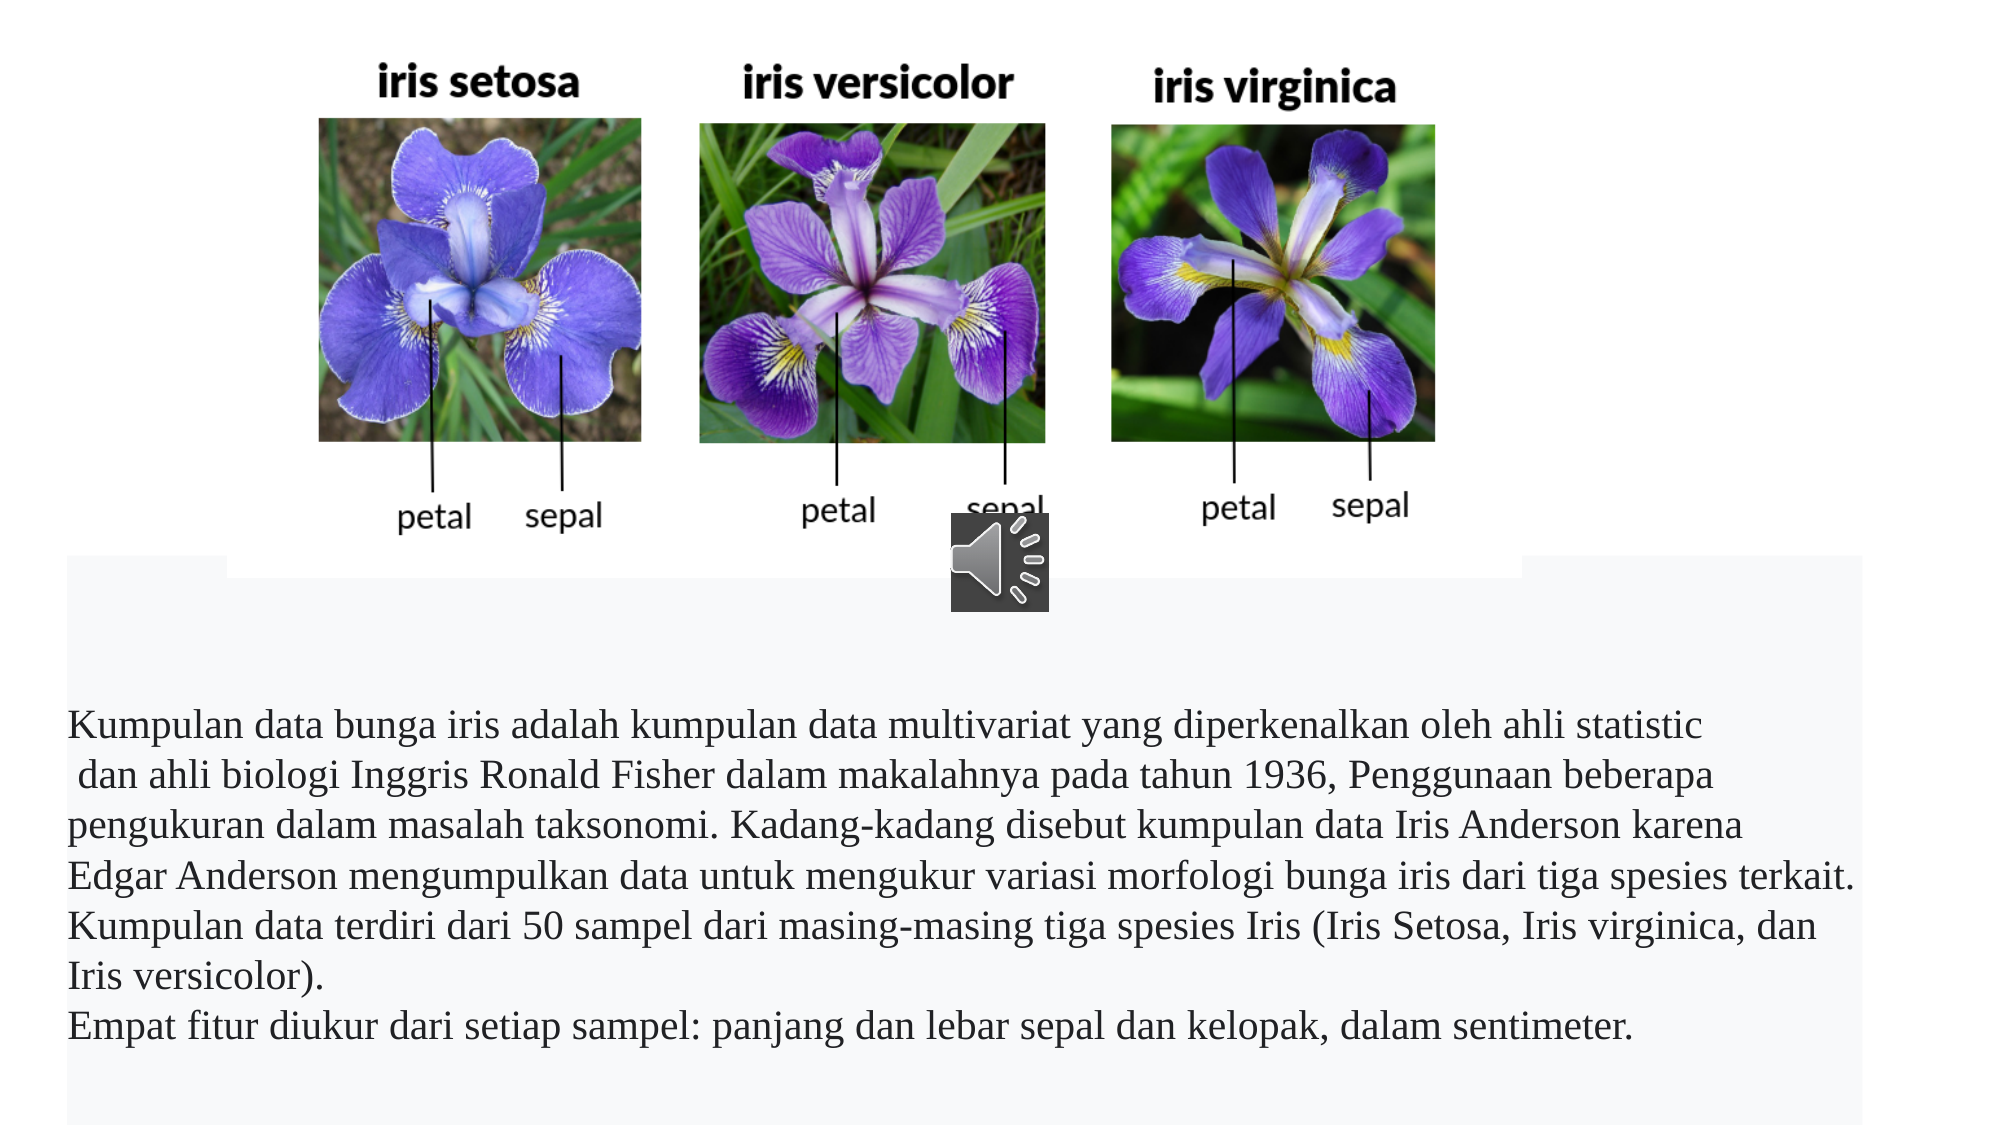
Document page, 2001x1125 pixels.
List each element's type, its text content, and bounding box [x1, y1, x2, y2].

list Kumpulan data bunga iris adalah kumpulan data multivariat yang diperkenalkan oleh ahli statistic dan ahli biologi Inggris Ronald Fisher dalam makalahnya pada tahun 1936, Penggunaan beberapa pengukuran dalam masalah taksonomi. Kadang-kadang disebut kumpulan data Iris Anderson karena Edgar Anderson mengumpulkan data untuk mengukur variasi morfologi bunga iris dari tiga spesies terkait. Kumpulan data terdiri dari 50 sampel dari masing-masing tiga spesies Iris (Iris Setosa, Iris virginica, dan Iris versicolor). Empat fitur diukur dari setiap sampel: panjang dan lebar sepal dan kelopak, dalam sentimeter. [67, 555, 1863, 1125]
picture [227, 0, 1522, 613]
